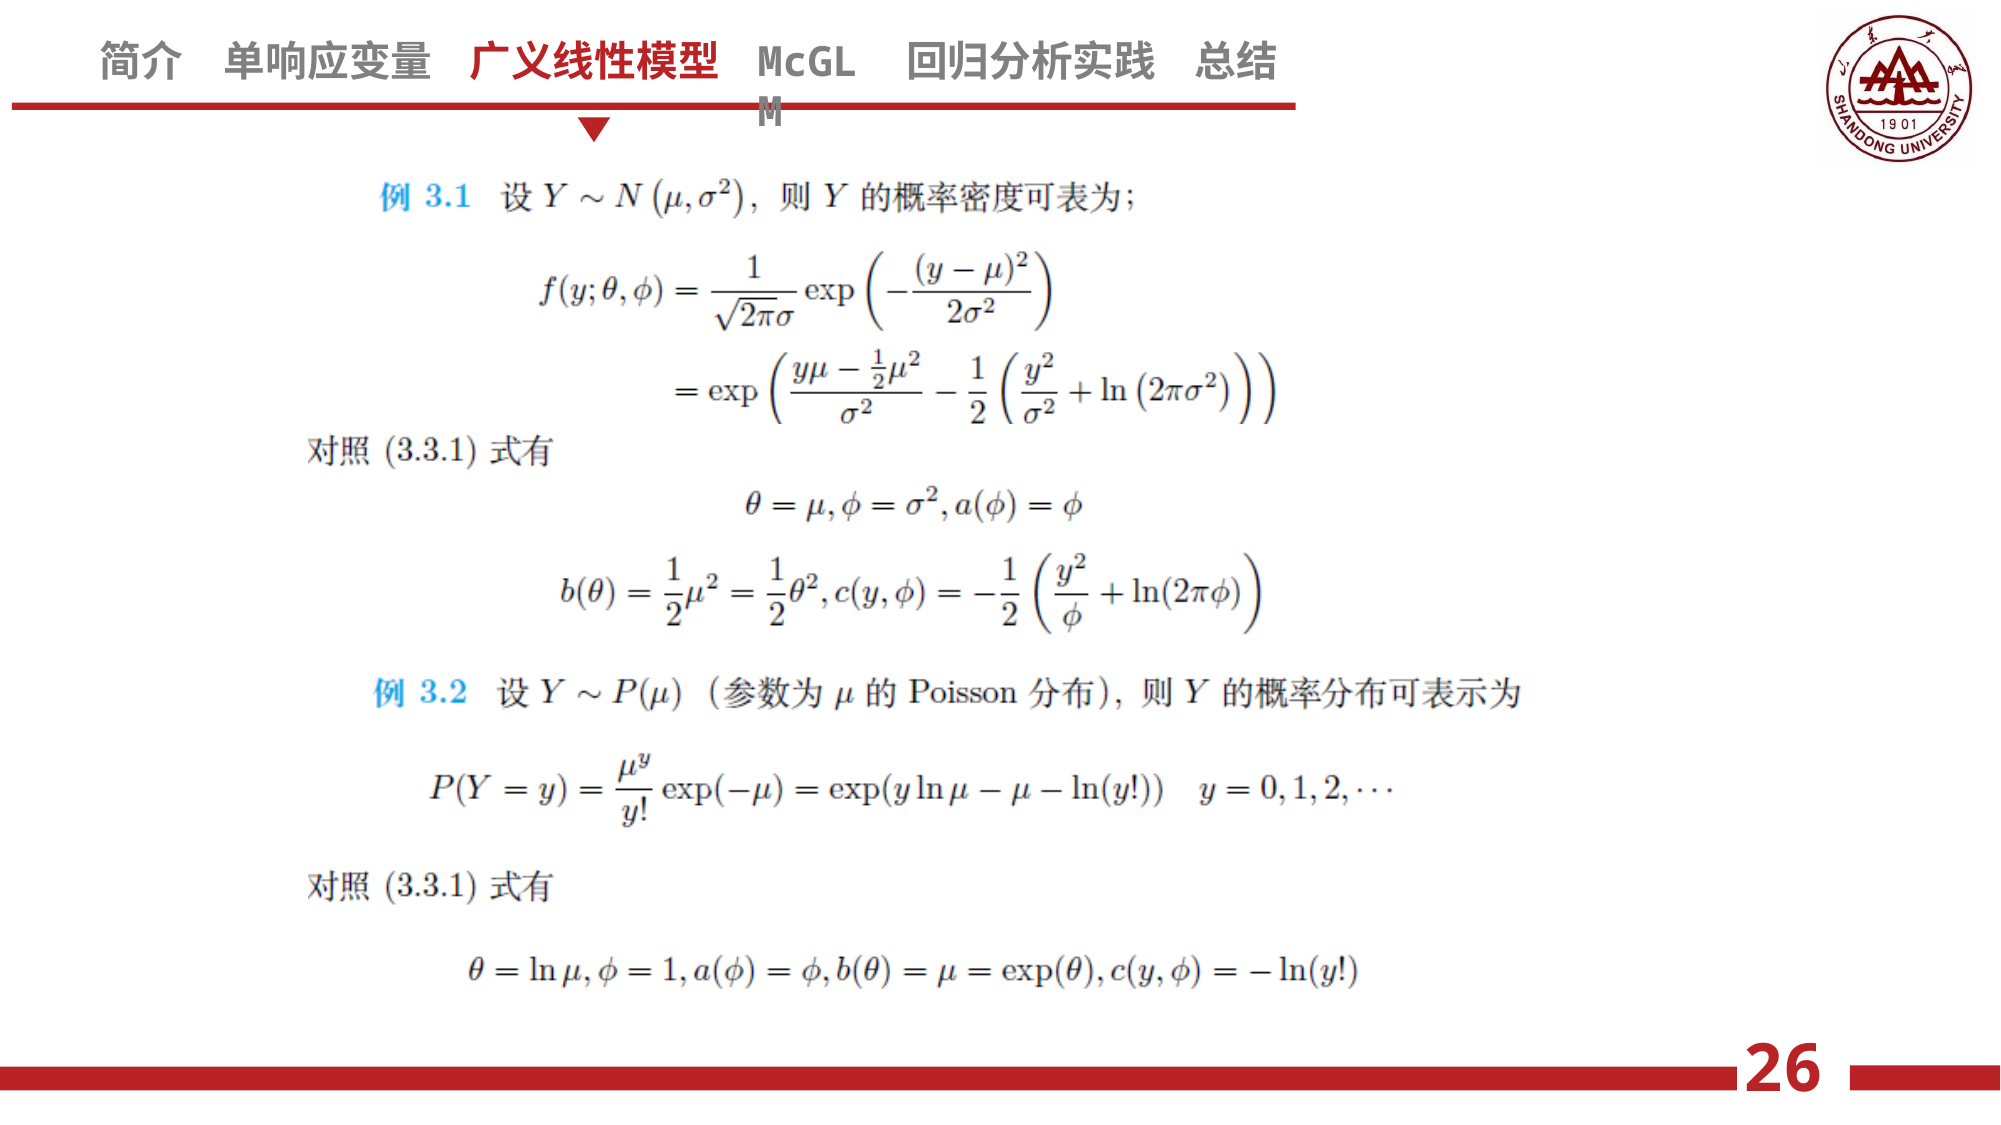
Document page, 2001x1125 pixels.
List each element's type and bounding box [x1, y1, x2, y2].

picture [308, 174, 1526, 995]
picture [1820, 9, 1977, 167]
